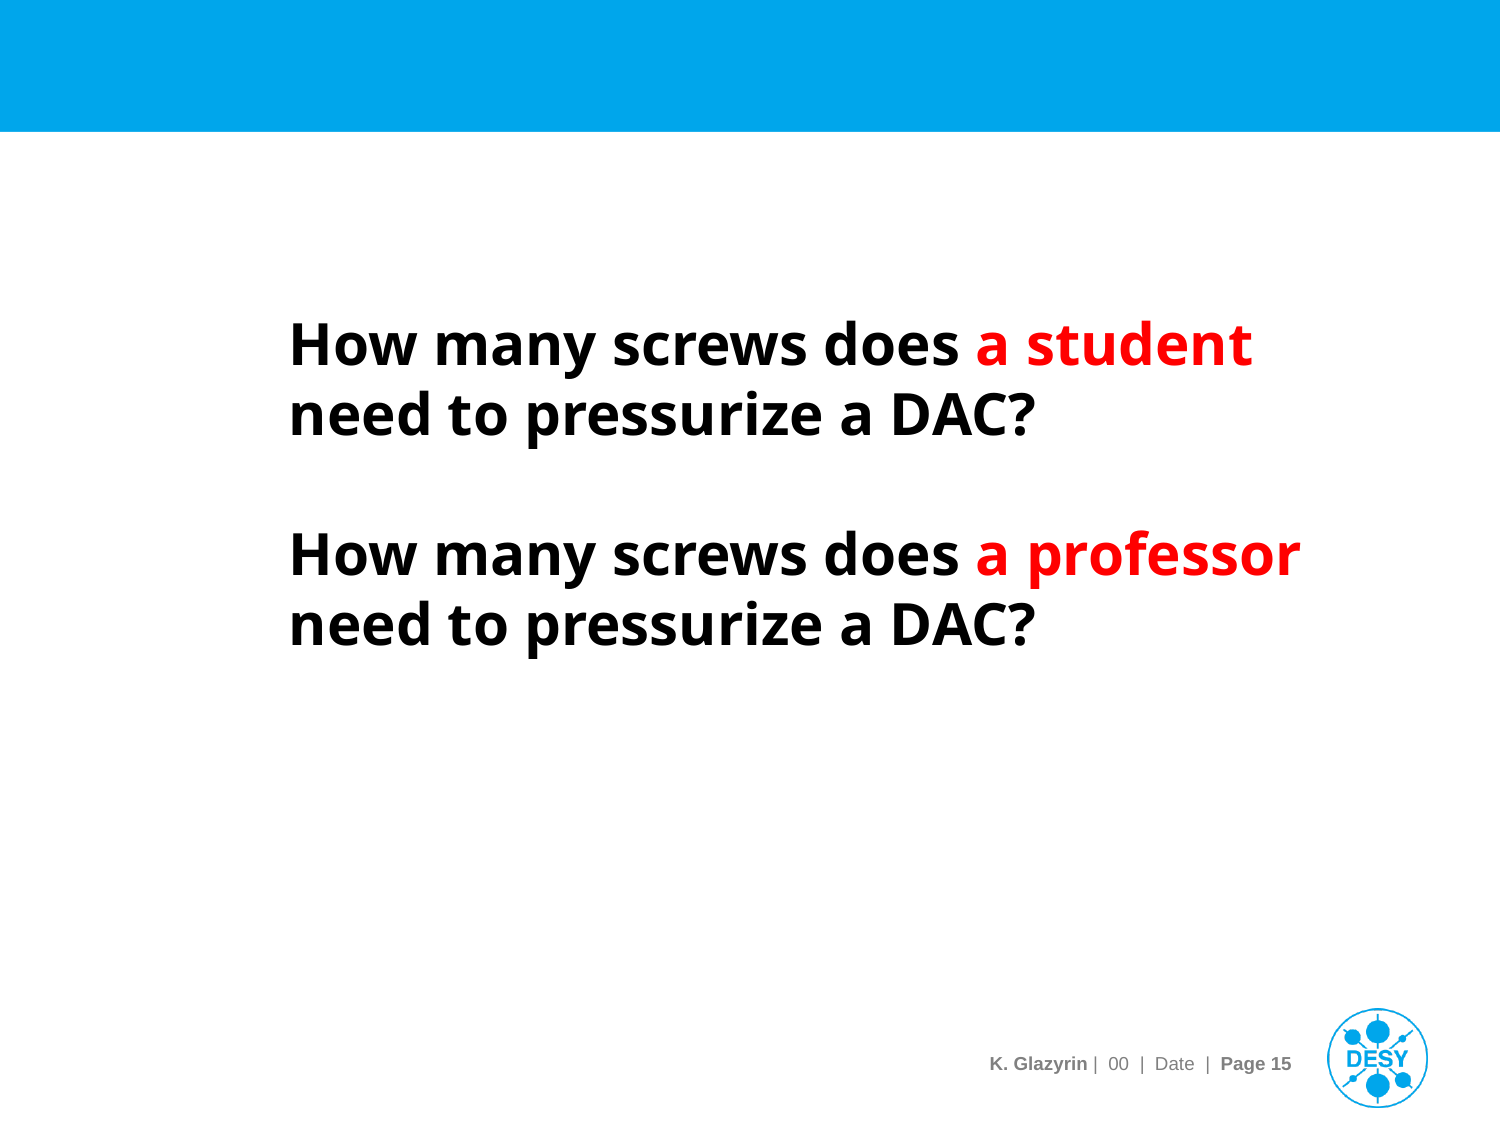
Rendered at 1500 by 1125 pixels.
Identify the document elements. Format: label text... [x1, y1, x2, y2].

picture [1391, 1071, 1428, 1108]
picture [1327, 1068, 1365, 1108]
picture [1327, 1008, 1368, 1049]
picture [1387, 1008, 1428, 1046]
picture [1330, 1011, 1426, 1106]
text_box How many screws does a student need to pressurize a DAC? How many screws does a professor need to pressurize a DAC? [273, 299, 1318, 738]
